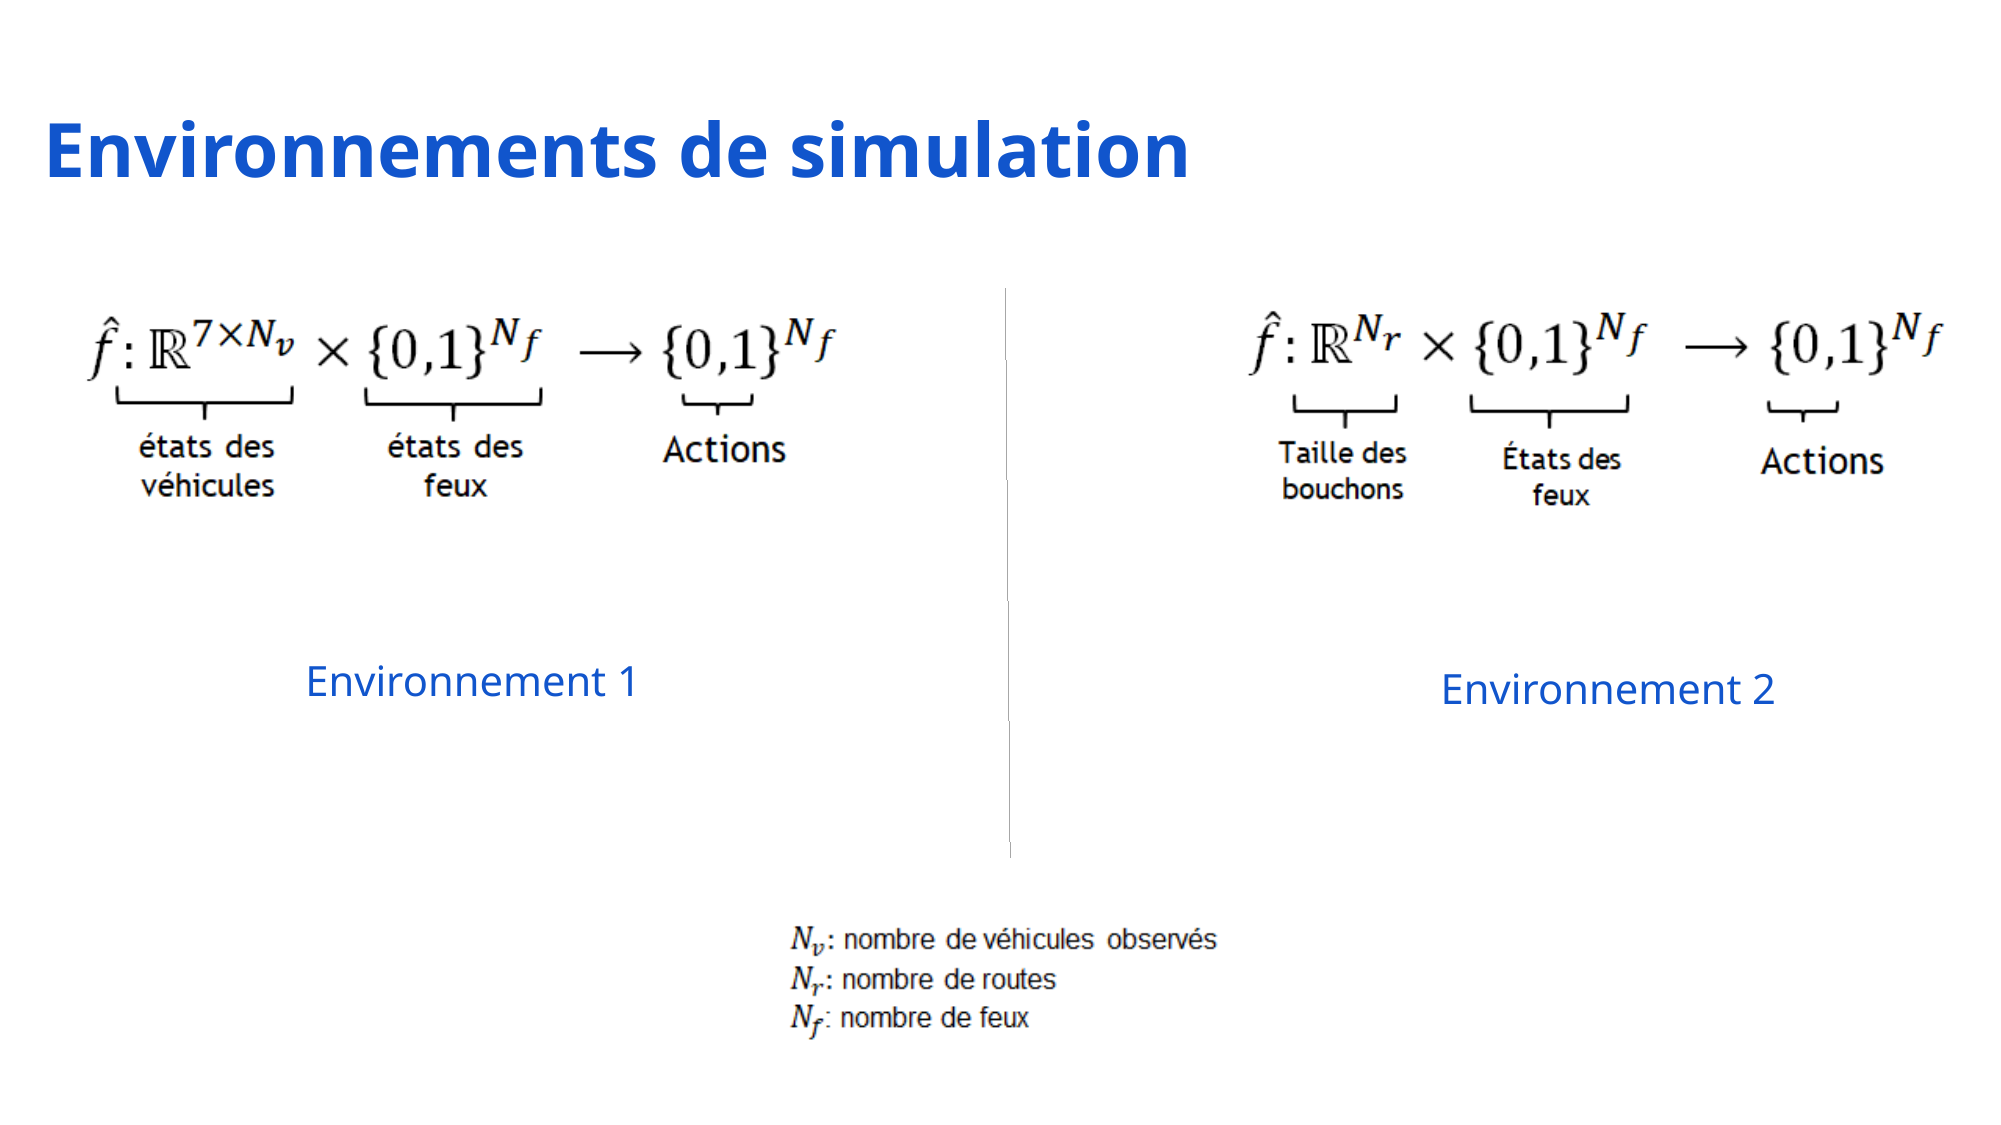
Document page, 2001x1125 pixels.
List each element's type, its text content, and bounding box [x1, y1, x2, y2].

title Environnements de simulation [35, 94, 1321, 263]
text_box Environnement 1 [305, 654, 709, 705]
text_box Environnement 2 [1440, 663, 1830, 714]
picture [775, 911, 1241, 1052]
picture [49, 291, 879, 526]
picture [1210, 288, 1988, 530]
